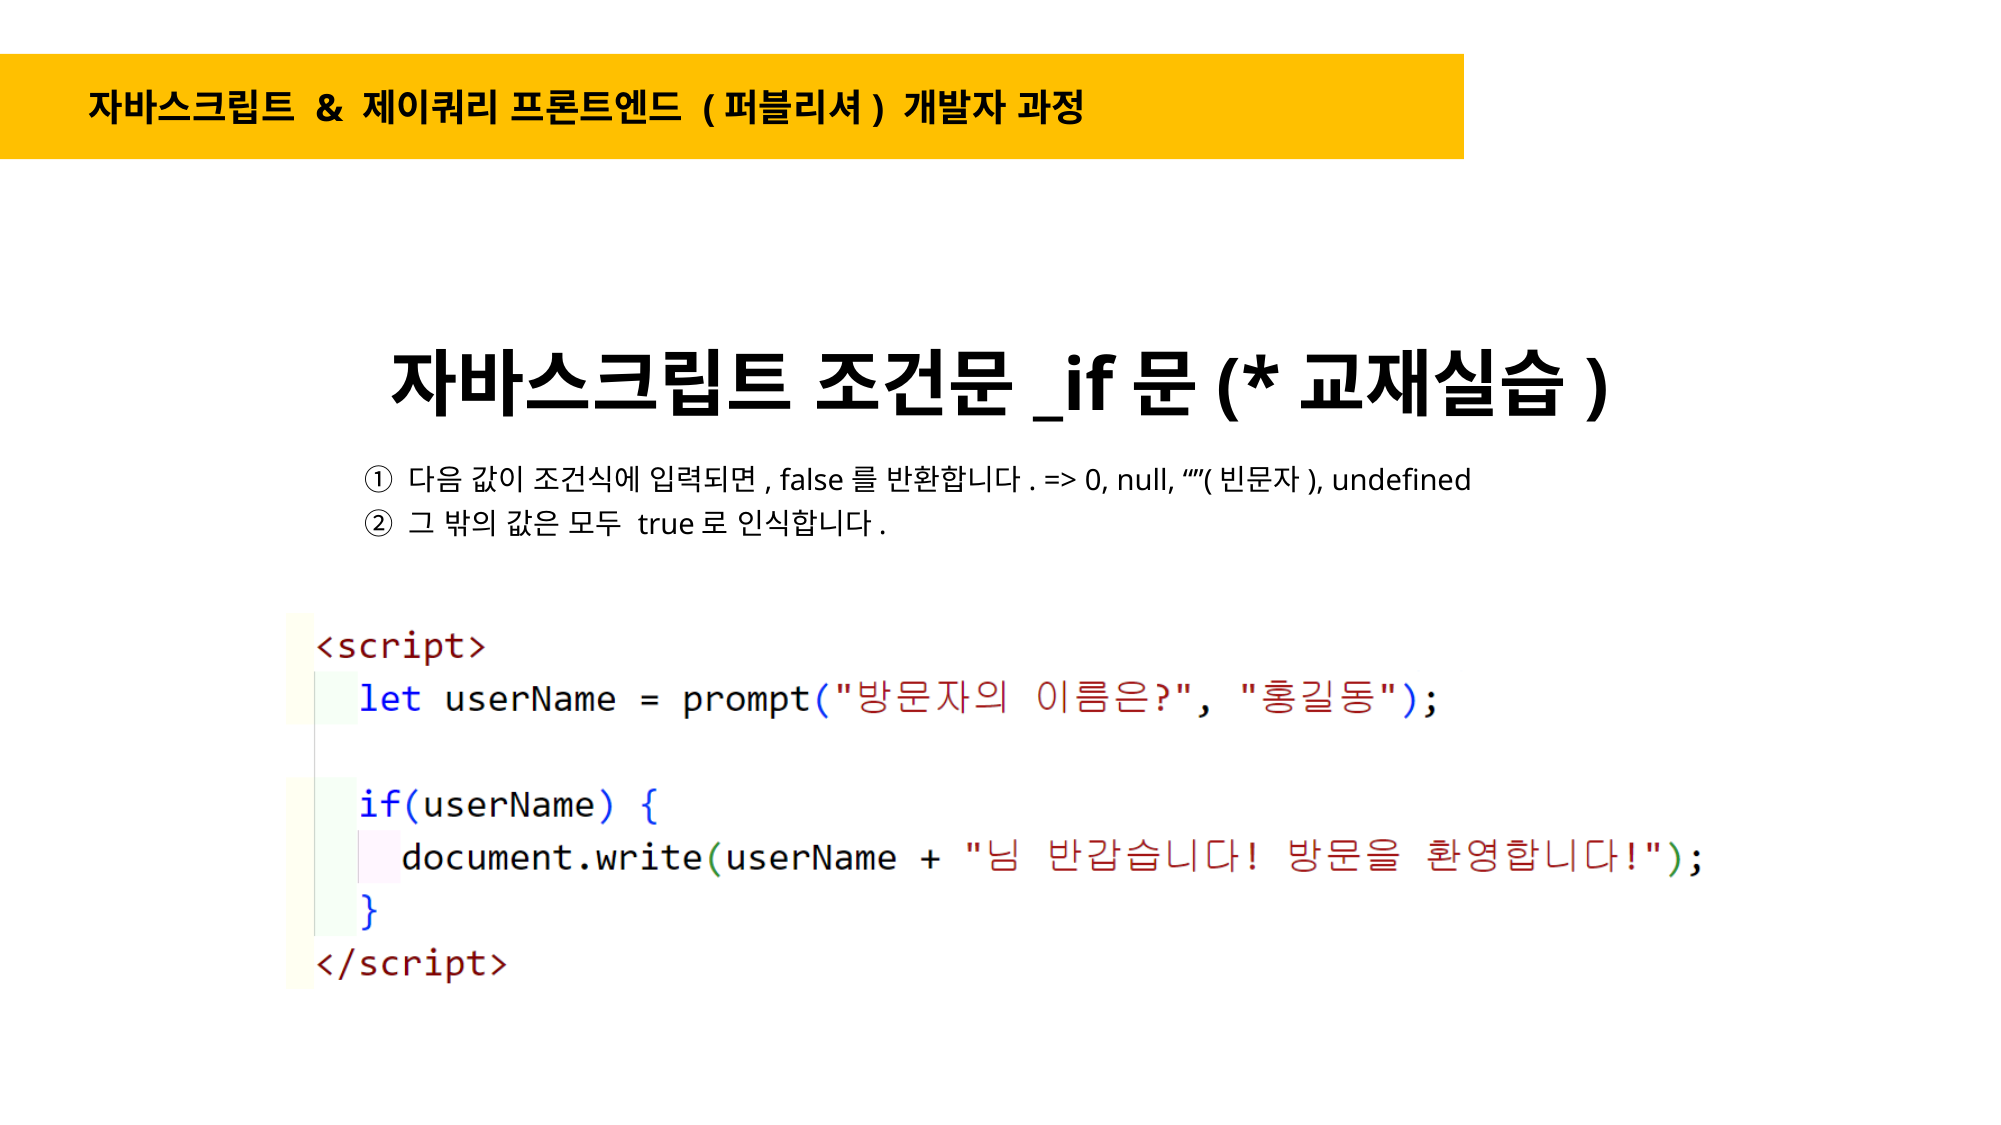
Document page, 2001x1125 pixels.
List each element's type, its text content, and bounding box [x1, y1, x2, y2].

text_box 자바스크립트 조건문_if문(*교재실습) [185, 330, 1814, 433]
text_box ② 그 밖의 값은 모두 true로 인식합니다. [349, 498, 1665, 549]
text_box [0, 53, 1464, 160]
text_box ① 다음 값이 조건식에 입력되면, false를 반환합니다. => 0, null, “”(빈문자), undefined [349, 453, 1665, 498]
picture [286, 613, 1714, 989]
